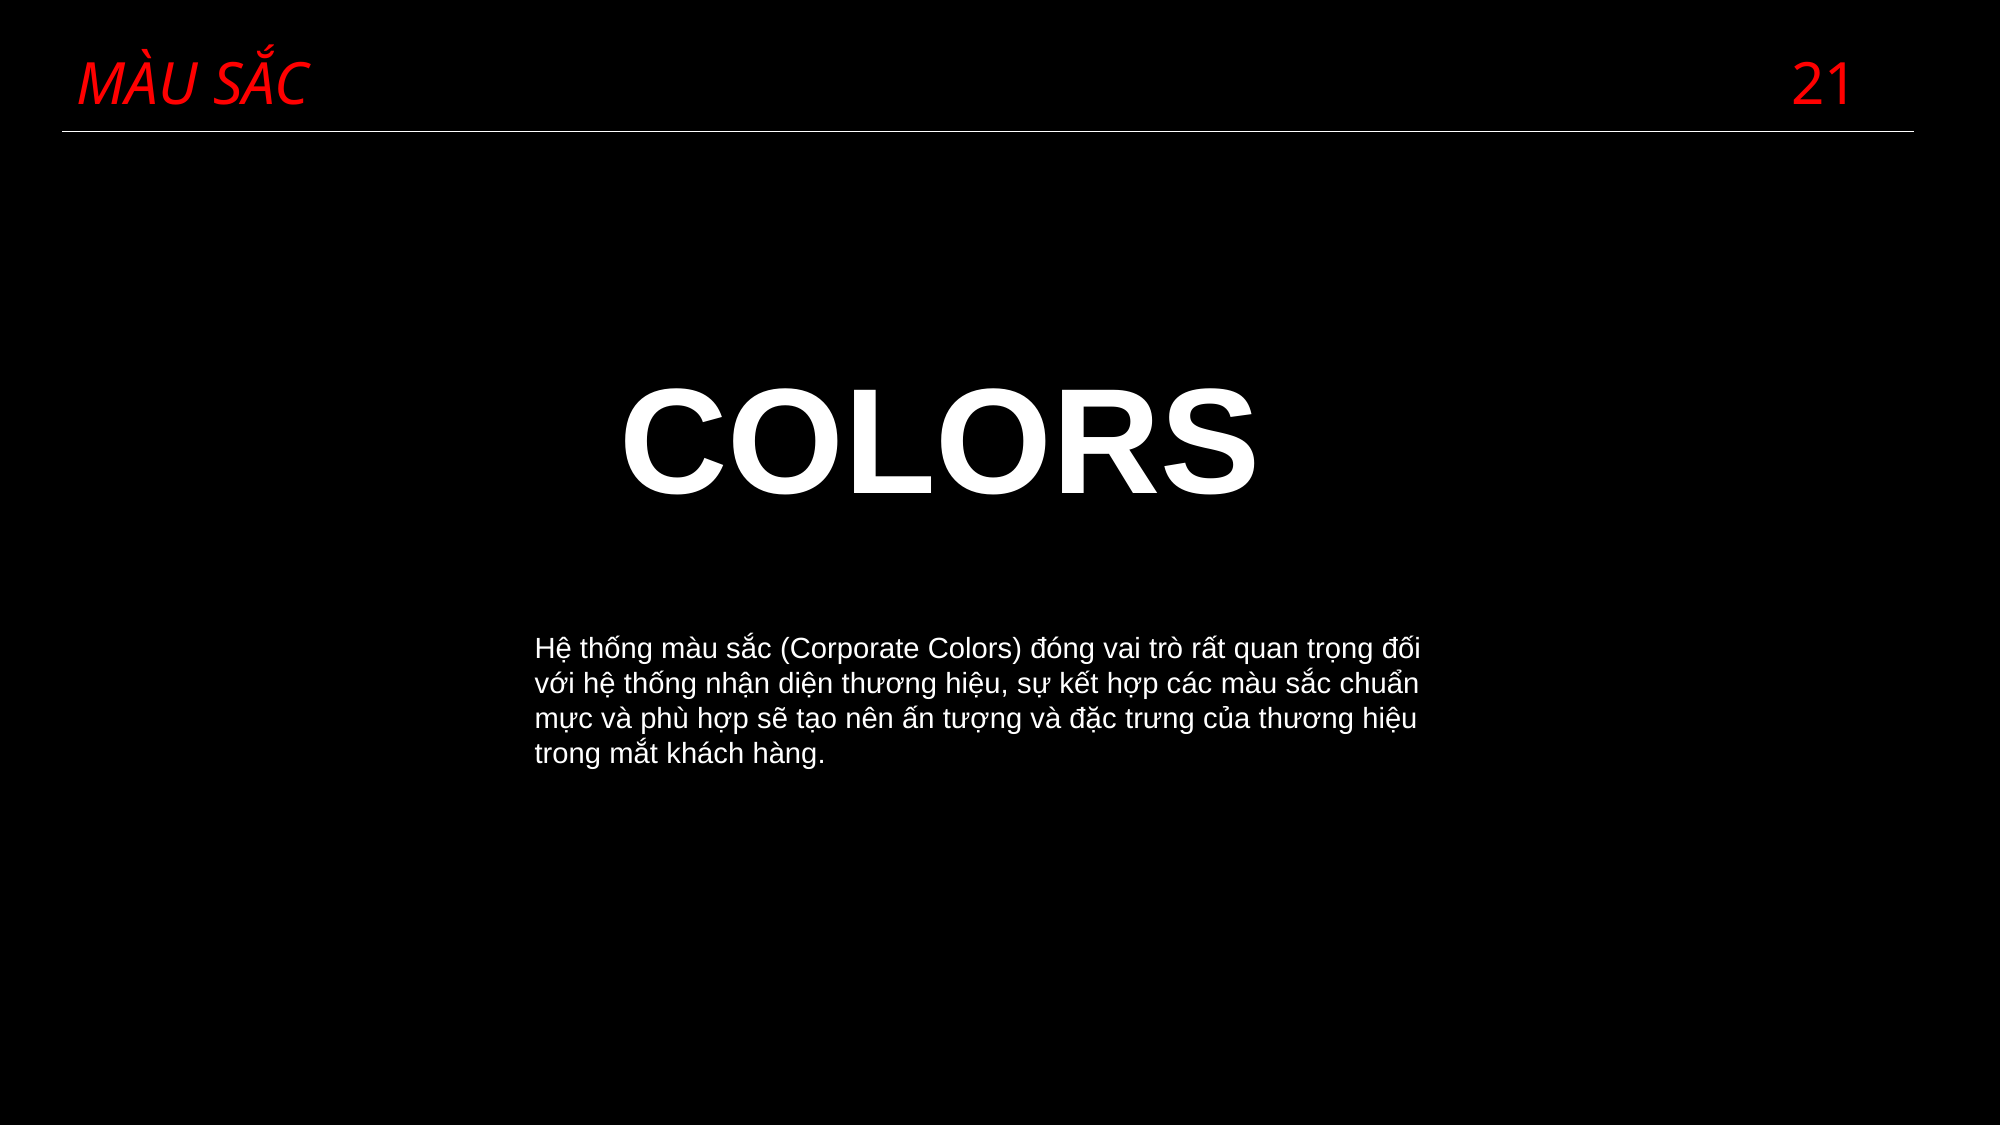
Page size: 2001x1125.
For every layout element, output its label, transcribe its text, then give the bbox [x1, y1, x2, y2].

text_box 21 [1776, 38, 1896, 124]
text_box Hệ thống màu sắc (Corporate Colors) đóng vai trò rất quan trọng đối với hệ thống nhận diện thương hiệu, sự kết hợp các màu sắc chuẩn mực và phù hợp sẽ tạo nên ấn tượng và đặc trưng của thương hiệu trong mắt khách hàng. [519, 621, 1482, 777]
text_box MÀU SẮC [62, 38, 520, 124]
text_box COLORS [604, 336, 1329, 532]
